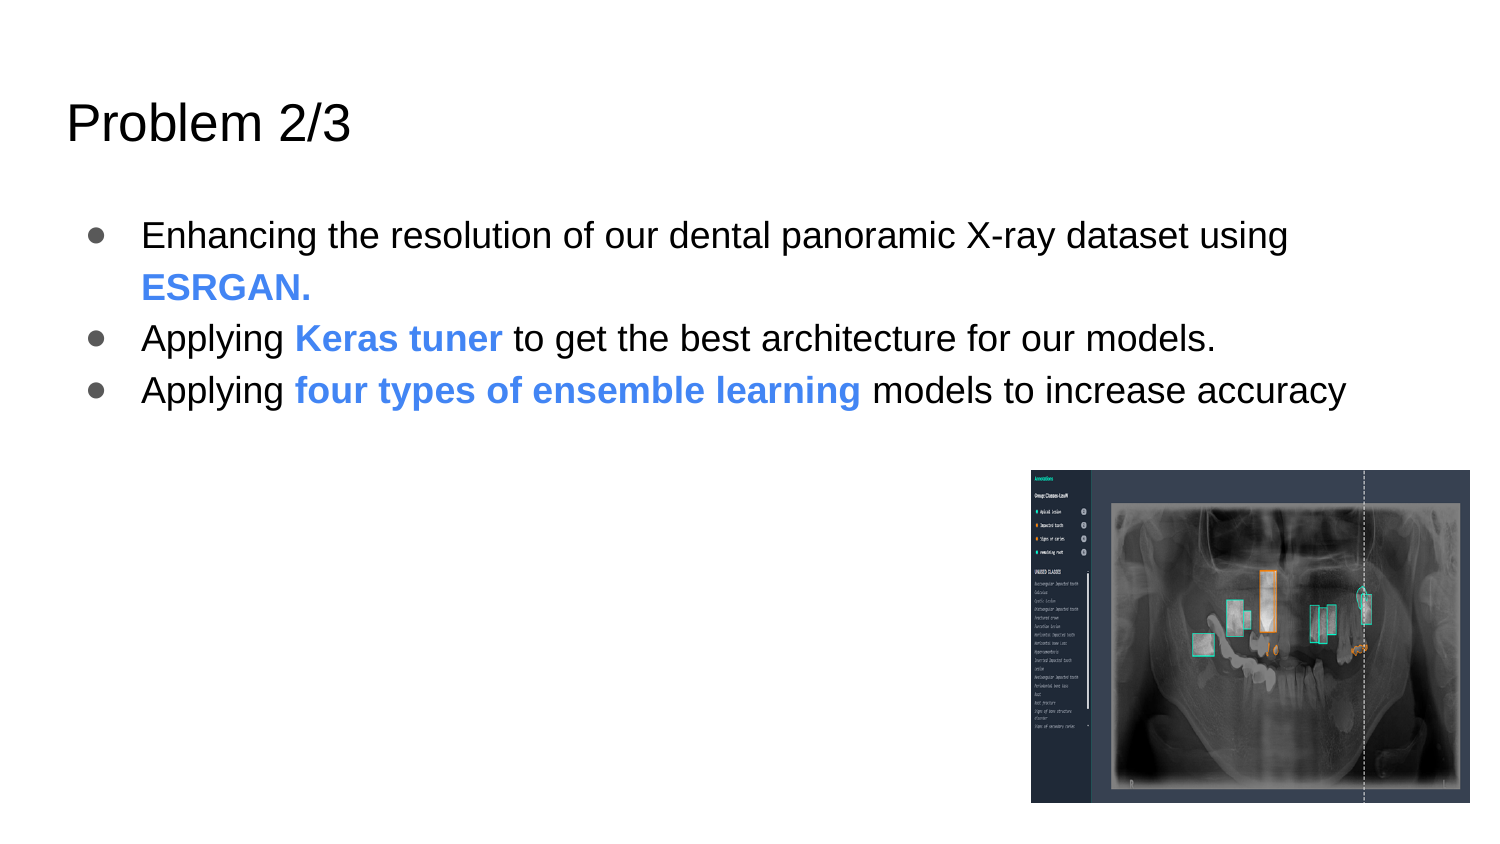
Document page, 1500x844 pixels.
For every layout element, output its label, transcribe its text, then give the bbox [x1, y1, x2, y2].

list Enhancing the resolution of our dental panoramic X-ray dataset using ESRGAN. Applying Keras tuner to get the best architecture for our models. Applying four types of ensemble learning models to increase accuracy [51, 189, 1449, 750]
title Problem 2/3 [51, 72, 1449, 167]
picture [1031, 470, 1470, 803]
